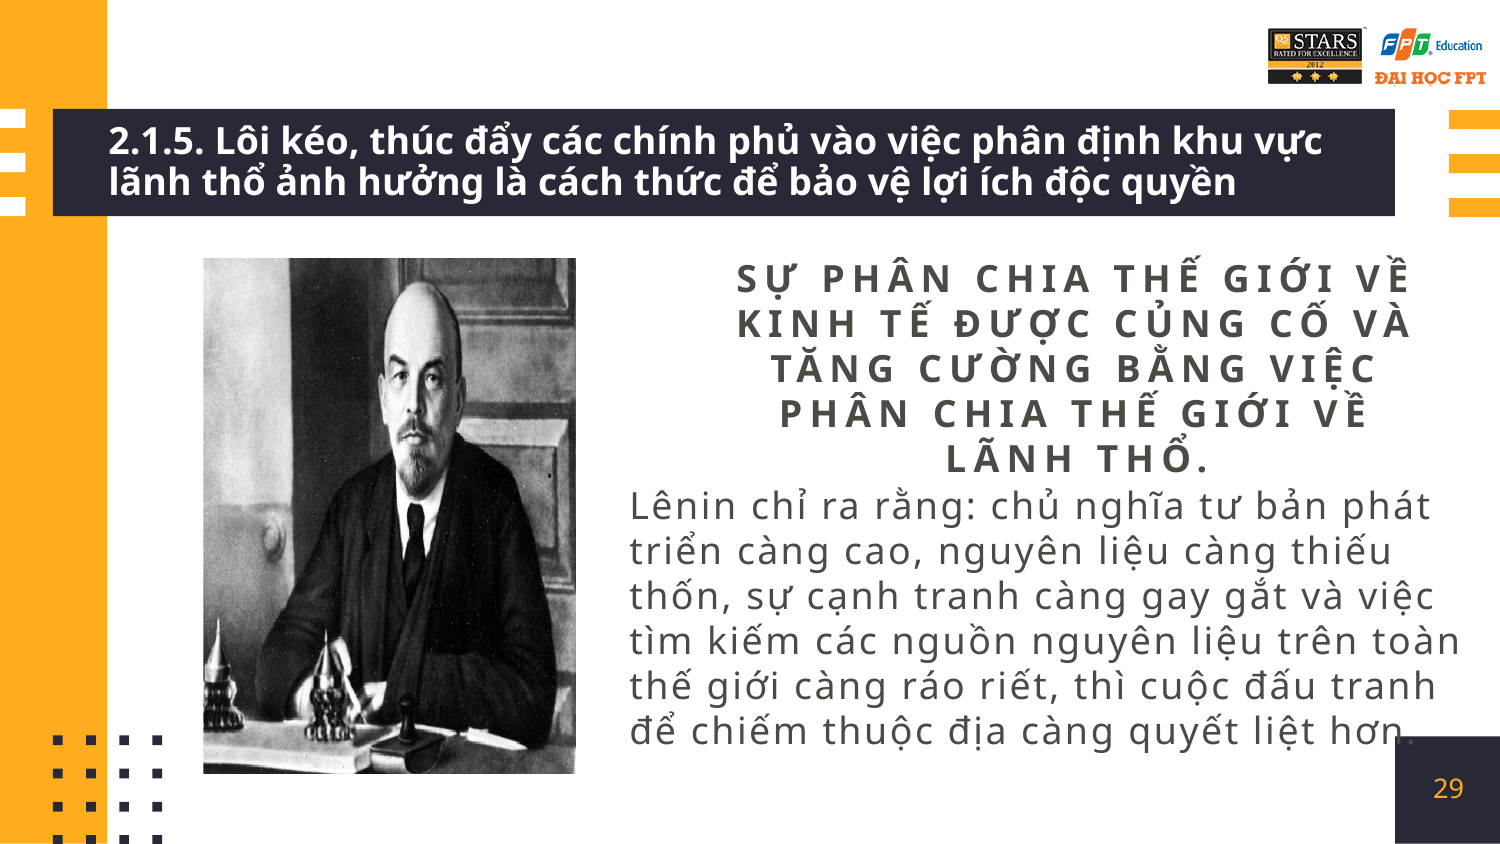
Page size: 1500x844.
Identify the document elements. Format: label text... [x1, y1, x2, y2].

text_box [196, 250, 583, 782]
slide_number 29 [1395, 736, 1500, 844]
title 2.1.5. Lôi kéo, thúc đẩy các chính phủ vào việc phân định khu vực lãnh thổ ảnh hưởng là cách thức để bảo vệ lợi ích độc quyền [108, 108, 1396, 217]
text_box Lênin chỉ ra rằng: chủ nghĩa tư bản phát triển càng cao, nguyên liệu càng thiếu thốn, sự cạnh tranh càng gay gắt và việc tìm kiếm các nguồn nguyên liệu trên toàn thế giới càng ráo riết, thì cuộc đấu tranh để chiếm thuộc địa càng quyết liệt hơn. [629, 481, 1473, 752]
text_box SỰ PHÂN CHIA THẾ GIỚI VỀ KINH TẾ ĐƯỢC CỦNG CỐ VÀ TĂNG CƯỜNG BẰNG VIỆC PHÂN CHIA THẾ GIỚI VỀ LÃNH THỔ. [727, 254, 1425, 480]
picture [1268, 27, 1486, 86]
